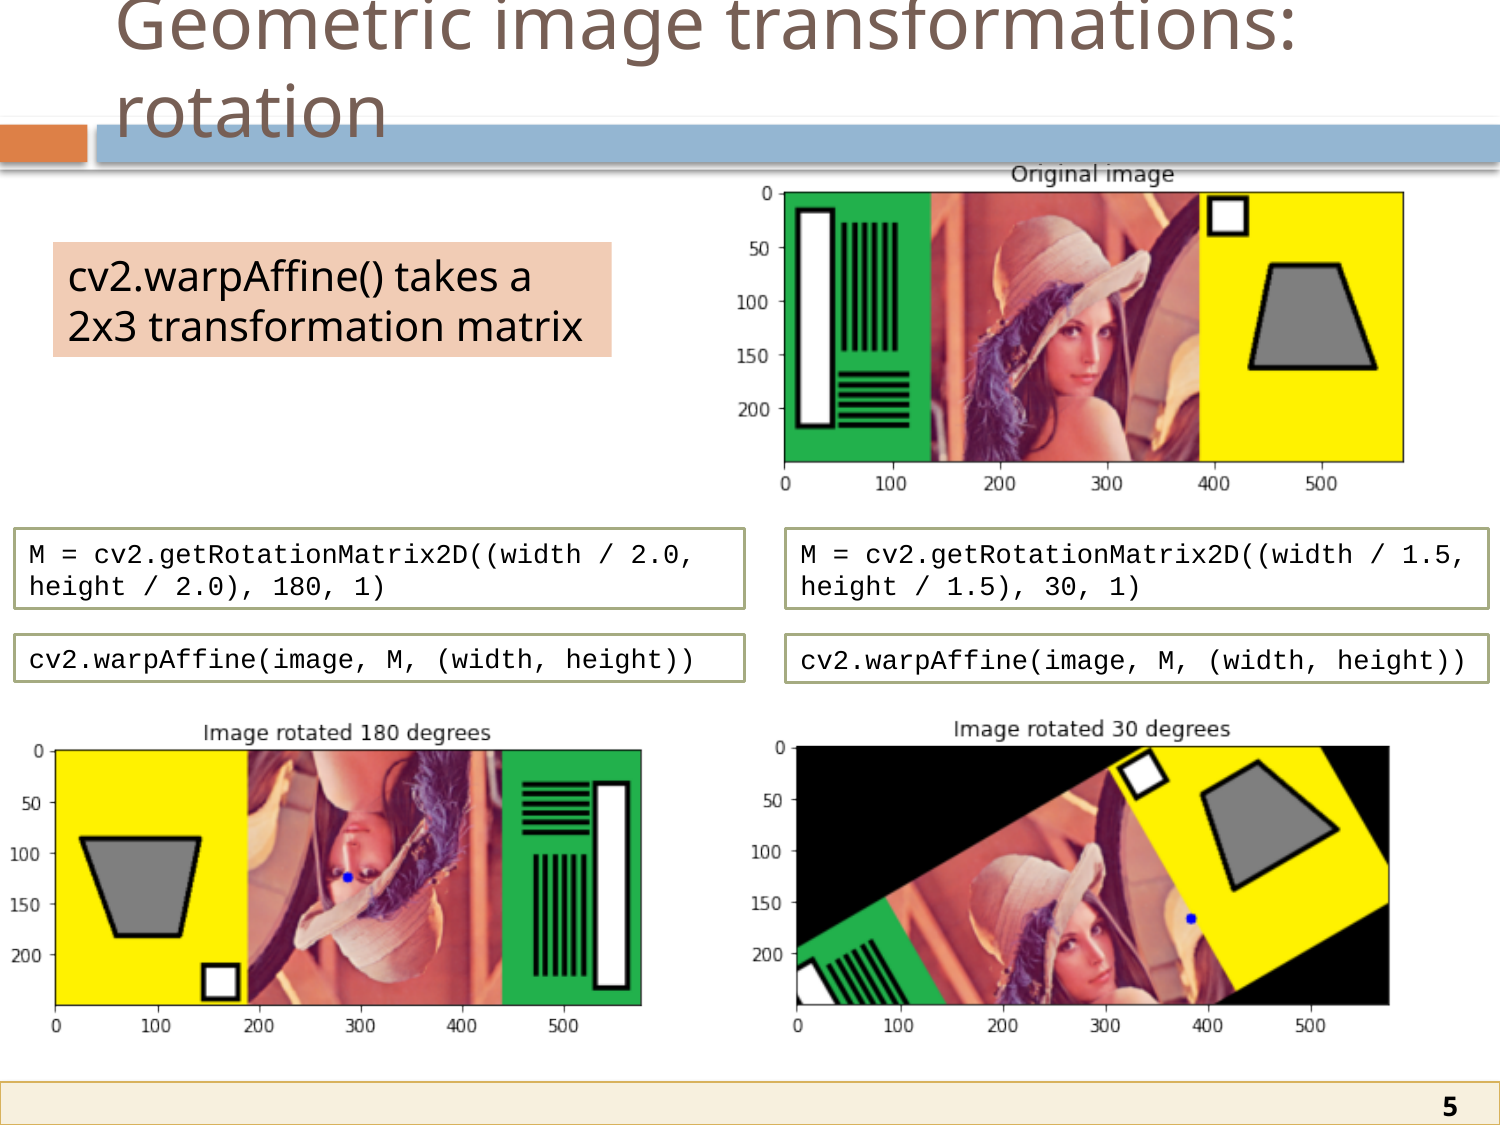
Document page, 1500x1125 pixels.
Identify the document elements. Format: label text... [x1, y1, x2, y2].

title Geometric image transformations: rotation [99, 0, 1438, 129]
picture [723, 151, 1416, 506]
slide_number 5 [1400, 1082, 1500, 1125]
text_box cv2.warpAffine(image, M, (width, height)) [784, 633, 1490, 684]
text_box M = cv2.getRotationMatrix2D((width / 1.5, height / 1.5), 30, 1) [784, 527, 1490, 610]
text_box cv2.warpAffine(image, M, (width, height)) [13, 633, 746, 683]
text_box cv2.warpAffine() takes a 2x3 transformation matrix [51, 241, 613, 358]
picture [737, 707, 1401, 1048]
picture [0, 711, 653, 1048]
text_box M = cv2.getRotationMatrix2D((width / 2.0, height / 2.0), 180, 1) [13, 527, 746, 610]
